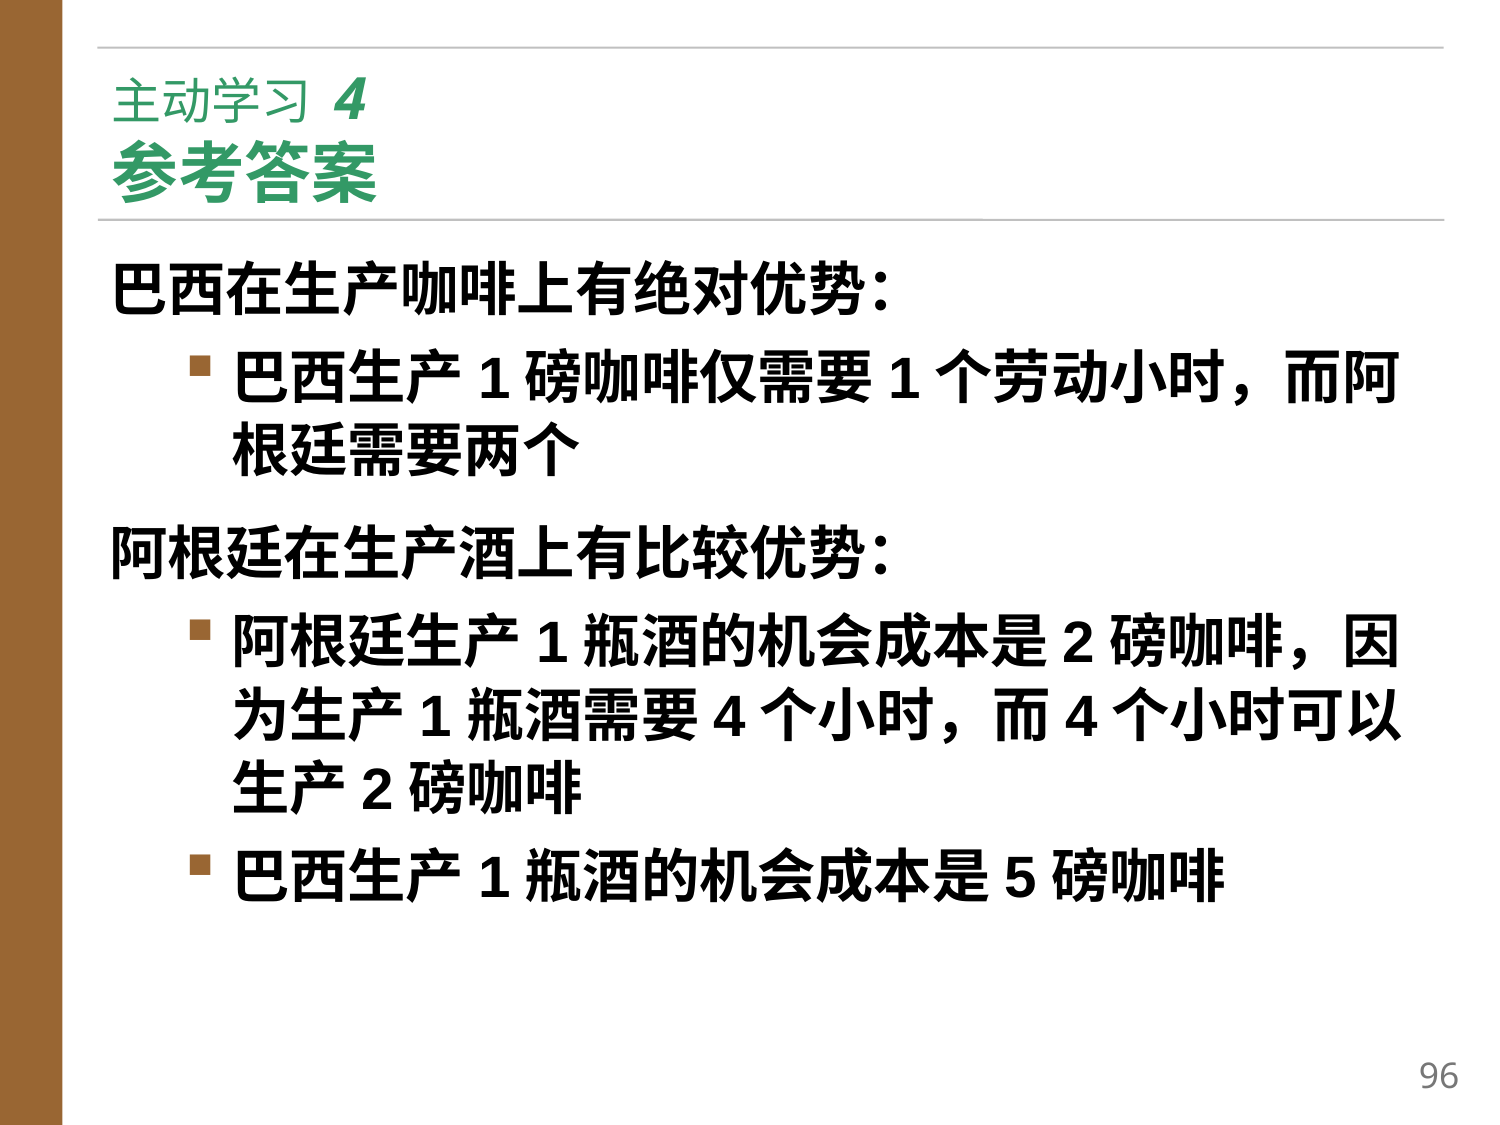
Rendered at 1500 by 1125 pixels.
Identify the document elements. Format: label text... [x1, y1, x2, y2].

text_box [0, 0, 63, 1125]
text_box 95 [1361, 1045, 1475, 1107]
list 巴西在生产咖啡上有绝对优势： 巴西生产1磅咖啡仅需要1个劳动小时，而阿根廷需要两个 阿根廷在生产酒上有比较优势： 阿根廷生产1瓶酒的机会成本是2磅咖啡，因为生产1瓶酒需要4个小时，而4个小时可以生产2磅咖啡 巴西生产1瓶酒的机会成本是5磅咖啡 [93, 240, 1443, 1068]
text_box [97, 47, 1445, 221]
